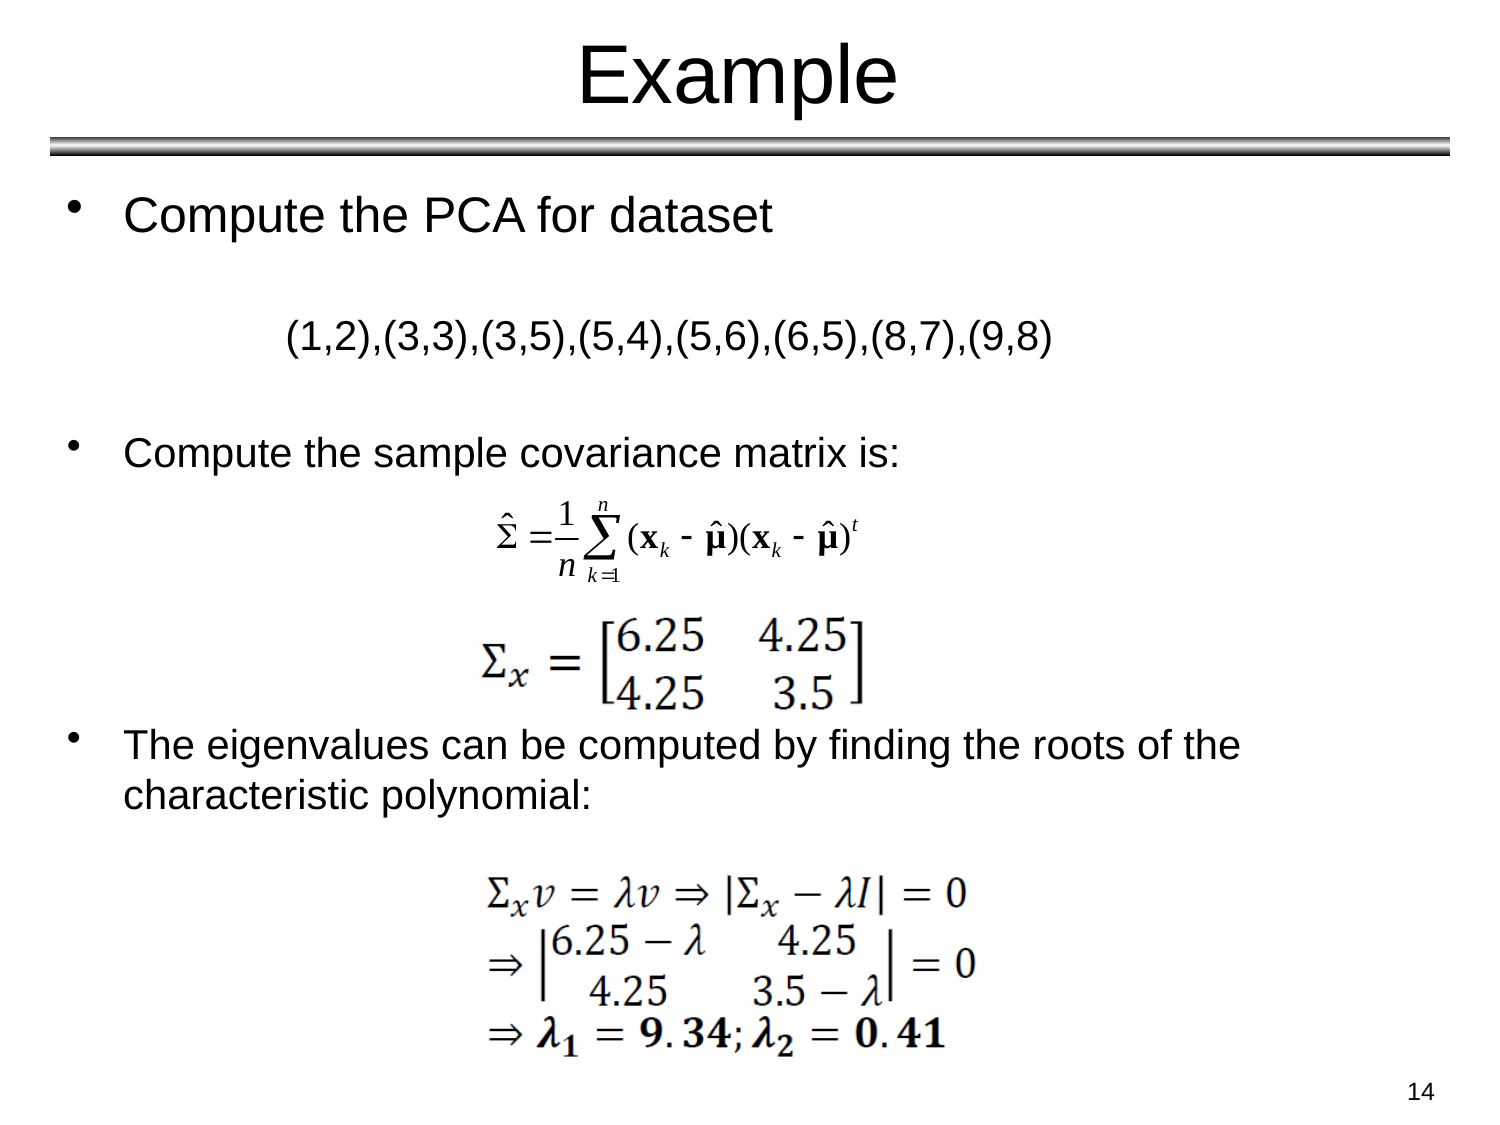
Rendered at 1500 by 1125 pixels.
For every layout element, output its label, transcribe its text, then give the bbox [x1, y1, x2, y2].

picture [474, 866, 1002, 1073]
picture [462, 605, 897, 724]
title Example [51, 12, 1449, 128]
slide_number 14 [1175, 1037, 1450, 1113]
list Compute the PCA for dataset (1,2),(3,3),(3,5),(5,4),(5,6),(6,5),(8,7),(9,8) Compute the sample covariance matrix is: The eigenvalues can be computed by finding the roots of the characteristic polynomial: [51, 174, 1388, 1038]
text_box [491, 487, 867, 591]
